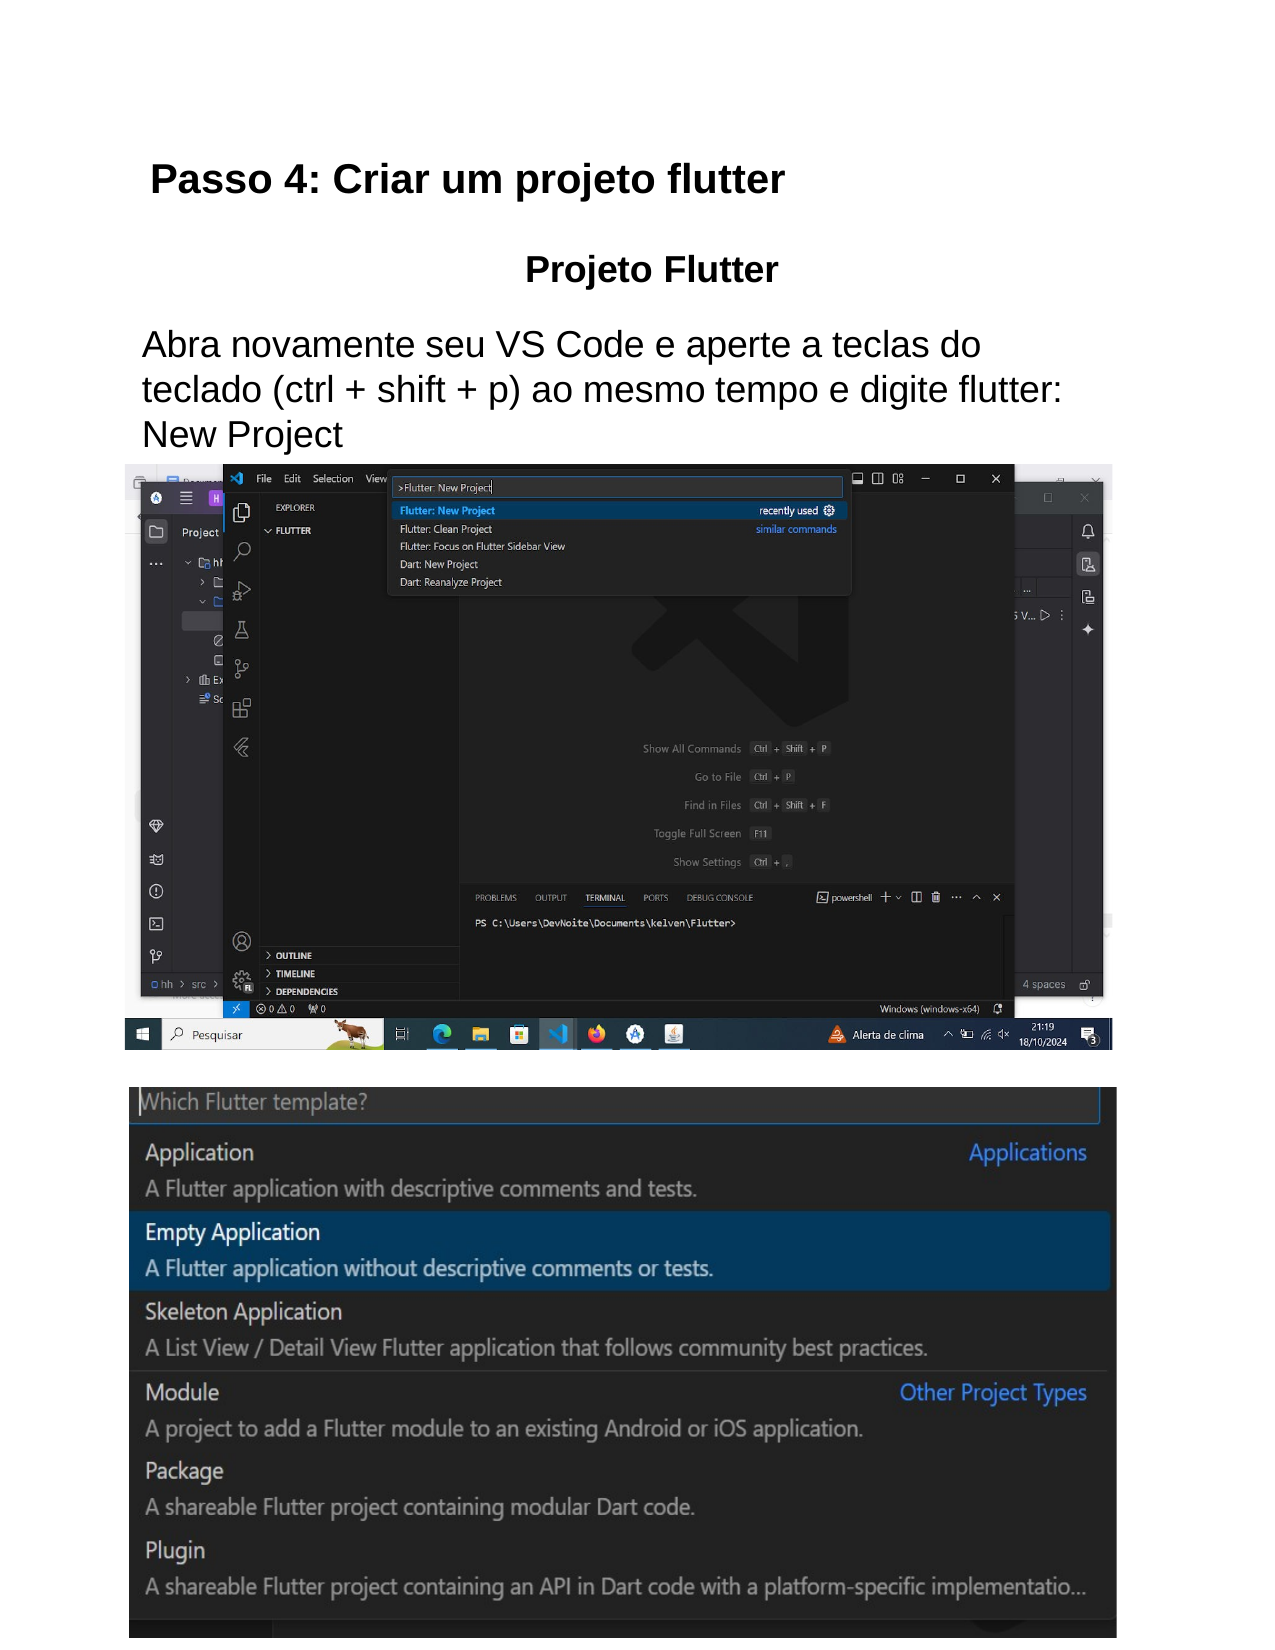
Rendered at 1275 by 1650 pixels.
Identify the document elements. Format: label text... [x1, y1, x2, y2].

text_box Passo 4: Criar um projeto flutter Projeto Flutter [147, 151, 1098, 291]
text_box [124, 464, 1113, 1050]
text_box [129, 1087, 1117, 1638]
text_box Abra novamente seu VS Code e aperte a teclas do teclado (ctrl + shift + p) ao mesmo tempo e digite flutter: New Project [0, 313, 1125, 463]
